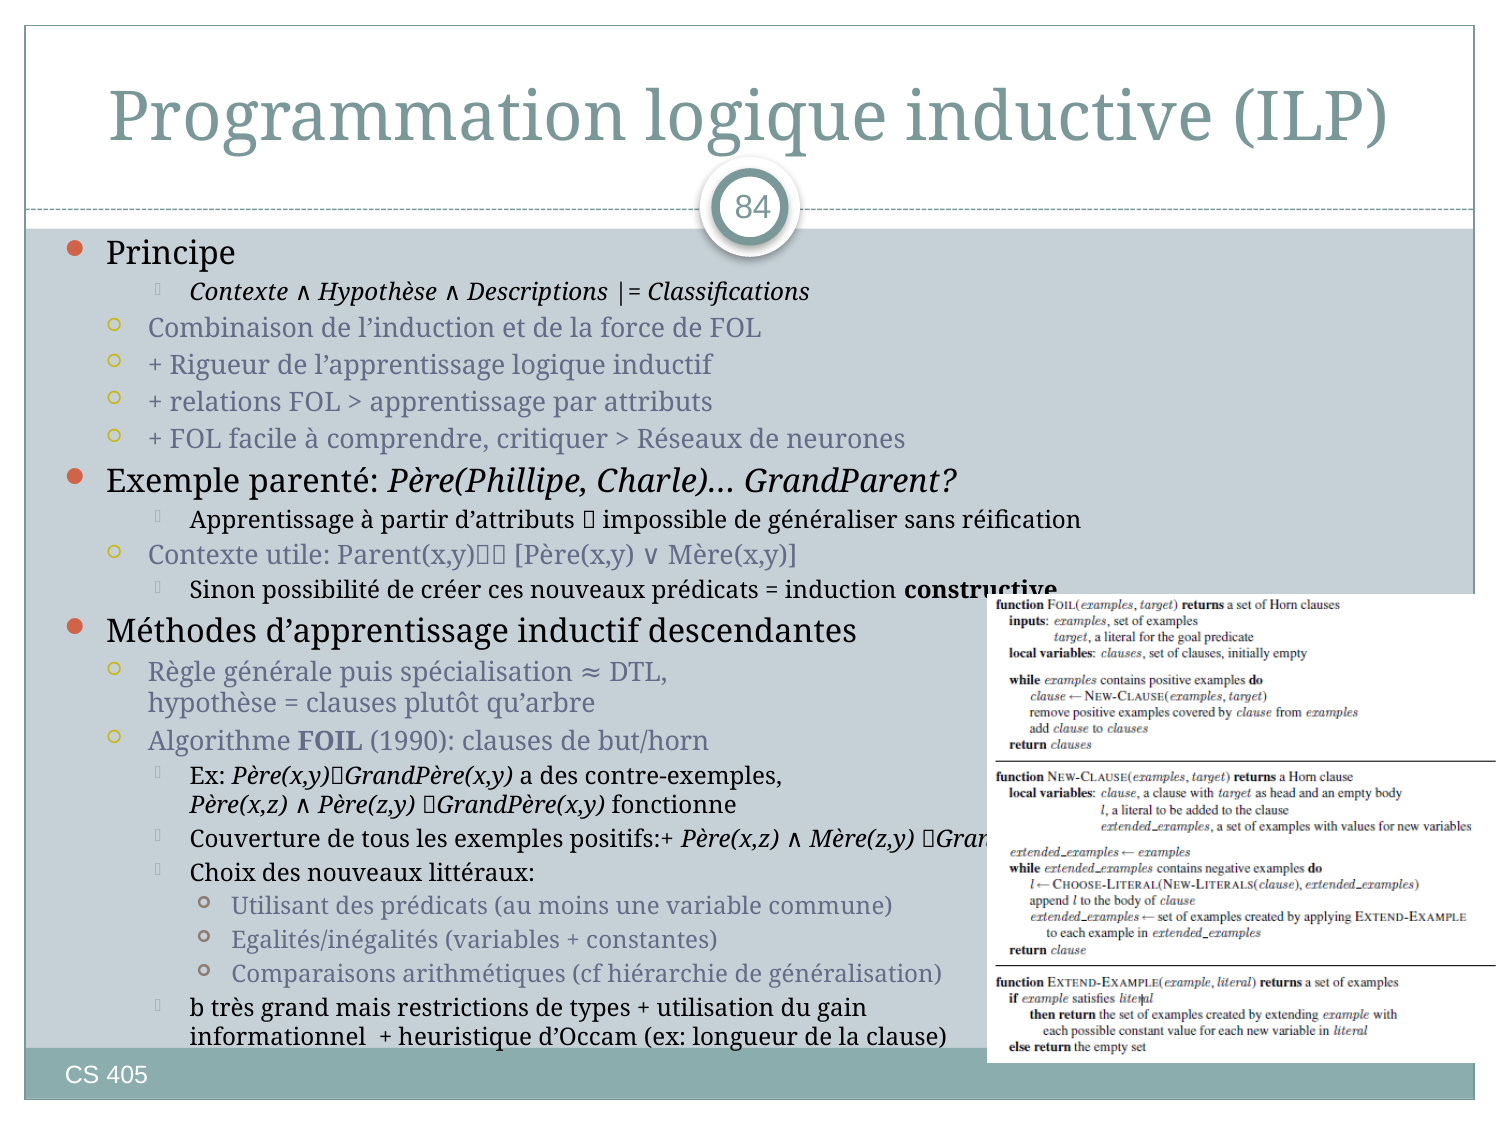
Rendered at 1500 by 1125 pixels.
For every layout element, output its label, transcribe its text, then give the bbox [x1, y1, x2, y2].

footer CS 405 [50, 1051, 638, 1112]
slide_number 84 [715, 168, 791, 241]
title Programmation logique inductive (ILP) [49, 37, 1450, 162]
picture [987, 594, 1500, 1063]
list Principe Contexte ∧ Hypothèse ∧ Descriptions |= Classifications Combinaison de l’induction et de la force de FOL + Rigueur de l’apprentissage logique inductif + relations FOL > apprentissage par attributs + FOL facile à comprendre, critiquer > Réseaux de neurones Exemple parenté: Père(Phillipe, Charle)… GrandParent? Apprentissage à partir d’attributs  impossible de généraliser sans réification Contexte utile: Parent(x,y) [Père(x,y) ∨ Mère(x,y)] Sinon possibilité de créer ces nouveaux prédicats = induction constructive Méthodes d’apprentissage inductif descendantes Règle générale puis spécialisation ≈ DTL, hypothèse = clauses plutôt qu’arbre Algorithme FOIL (1990): clauses de but/horn Ex: Père(x,y)GrandPère(x,y) a des contre-exemples, Père(x,z) ∧ Père(z,y) GrandPère(x,y) fonctionne Couverture de tous les exemples positifs:+ Père(x,z) ∧ Mère(z,y) GrandPère(x,y) Choix des nouveaux littéraux: Utilisant des prédicats (au moins une variable commune) Egalités/inégalités (variables + constantes) Comparaisons arithmétiques (cf hiérarchie de généralisation) b très grand mais restrictions de types + utilisation du gain informationnel + heuristique d’Occam (ex: longueur de la clause) [49, 224, 1150, 1063]
